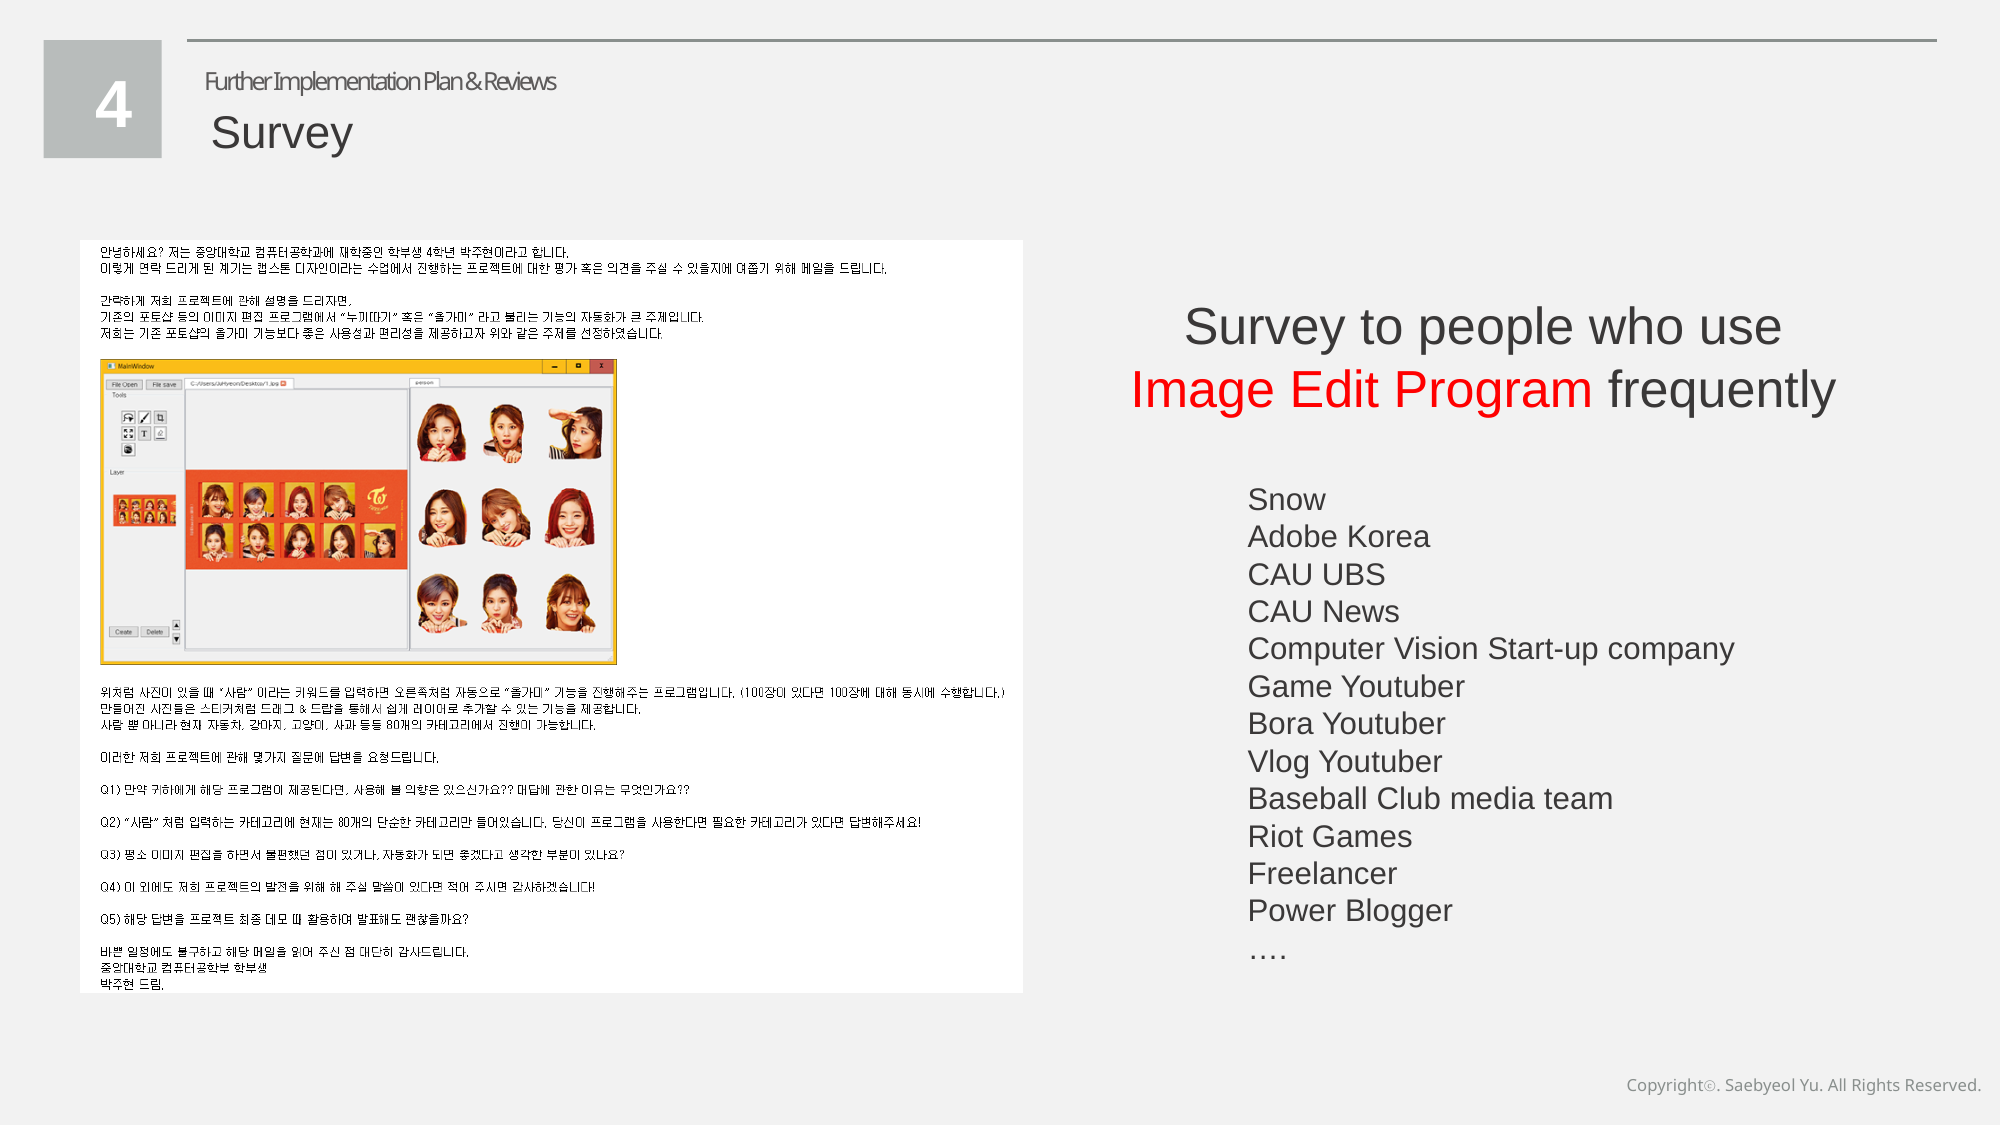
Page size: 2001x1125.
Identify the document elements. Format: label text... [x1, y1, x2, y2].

picture [80, 240, 1023, 993]
text_box 4 [80, 52, 123, 148]
text_box [42, 39, 163, 159]
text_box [194, 57, 568, 167]
text_box Snow Adobe Korea CAU UBS CAU News Computer Vision Start-up company Game Youtuber Bora Youtuber Vlog Youtuber Baseball Club media team Riot Games Freelancer Power Blogger …. [1232, 471, 1937, 973]
text_box Survey to people who use Image Edit Program frequently [1023, 285, 1982, 425]
